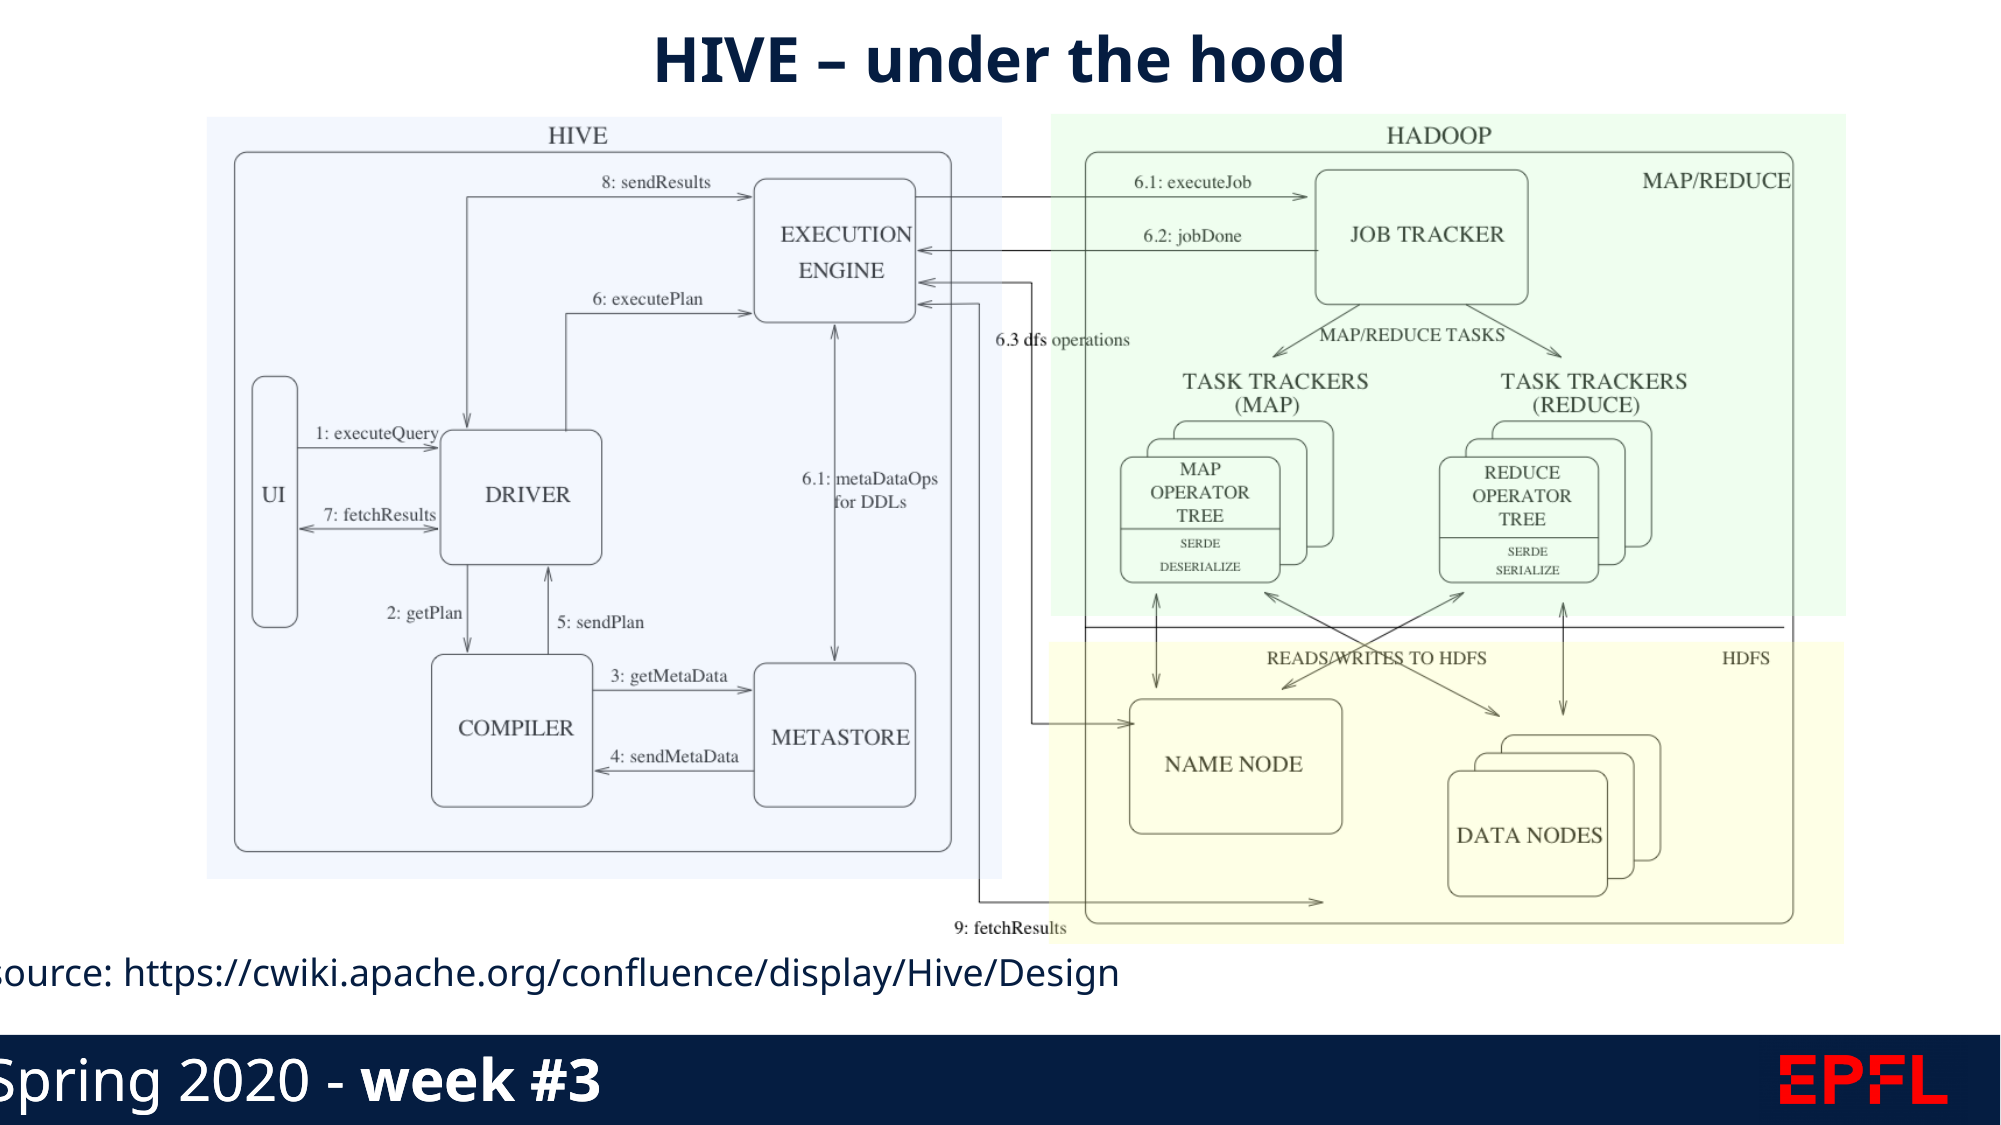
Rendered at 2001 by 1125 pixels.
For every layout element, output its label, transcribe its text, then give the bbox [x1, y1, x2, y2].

text_box [1048, 641, 1845, 945]
text_box [1050, 113, 1847, 617]
text_box HIVE – under the hood [0, 0, 2000, 124]
text_box [206, 116, 1003, 880]
text_box source: https://cwiki.apache.org/confluence/display/Hive/Design [0, 941, 1137, 1002]
picture [1759, 1034, 1968, 1125]
picture [233, 124, 1797, 934]
